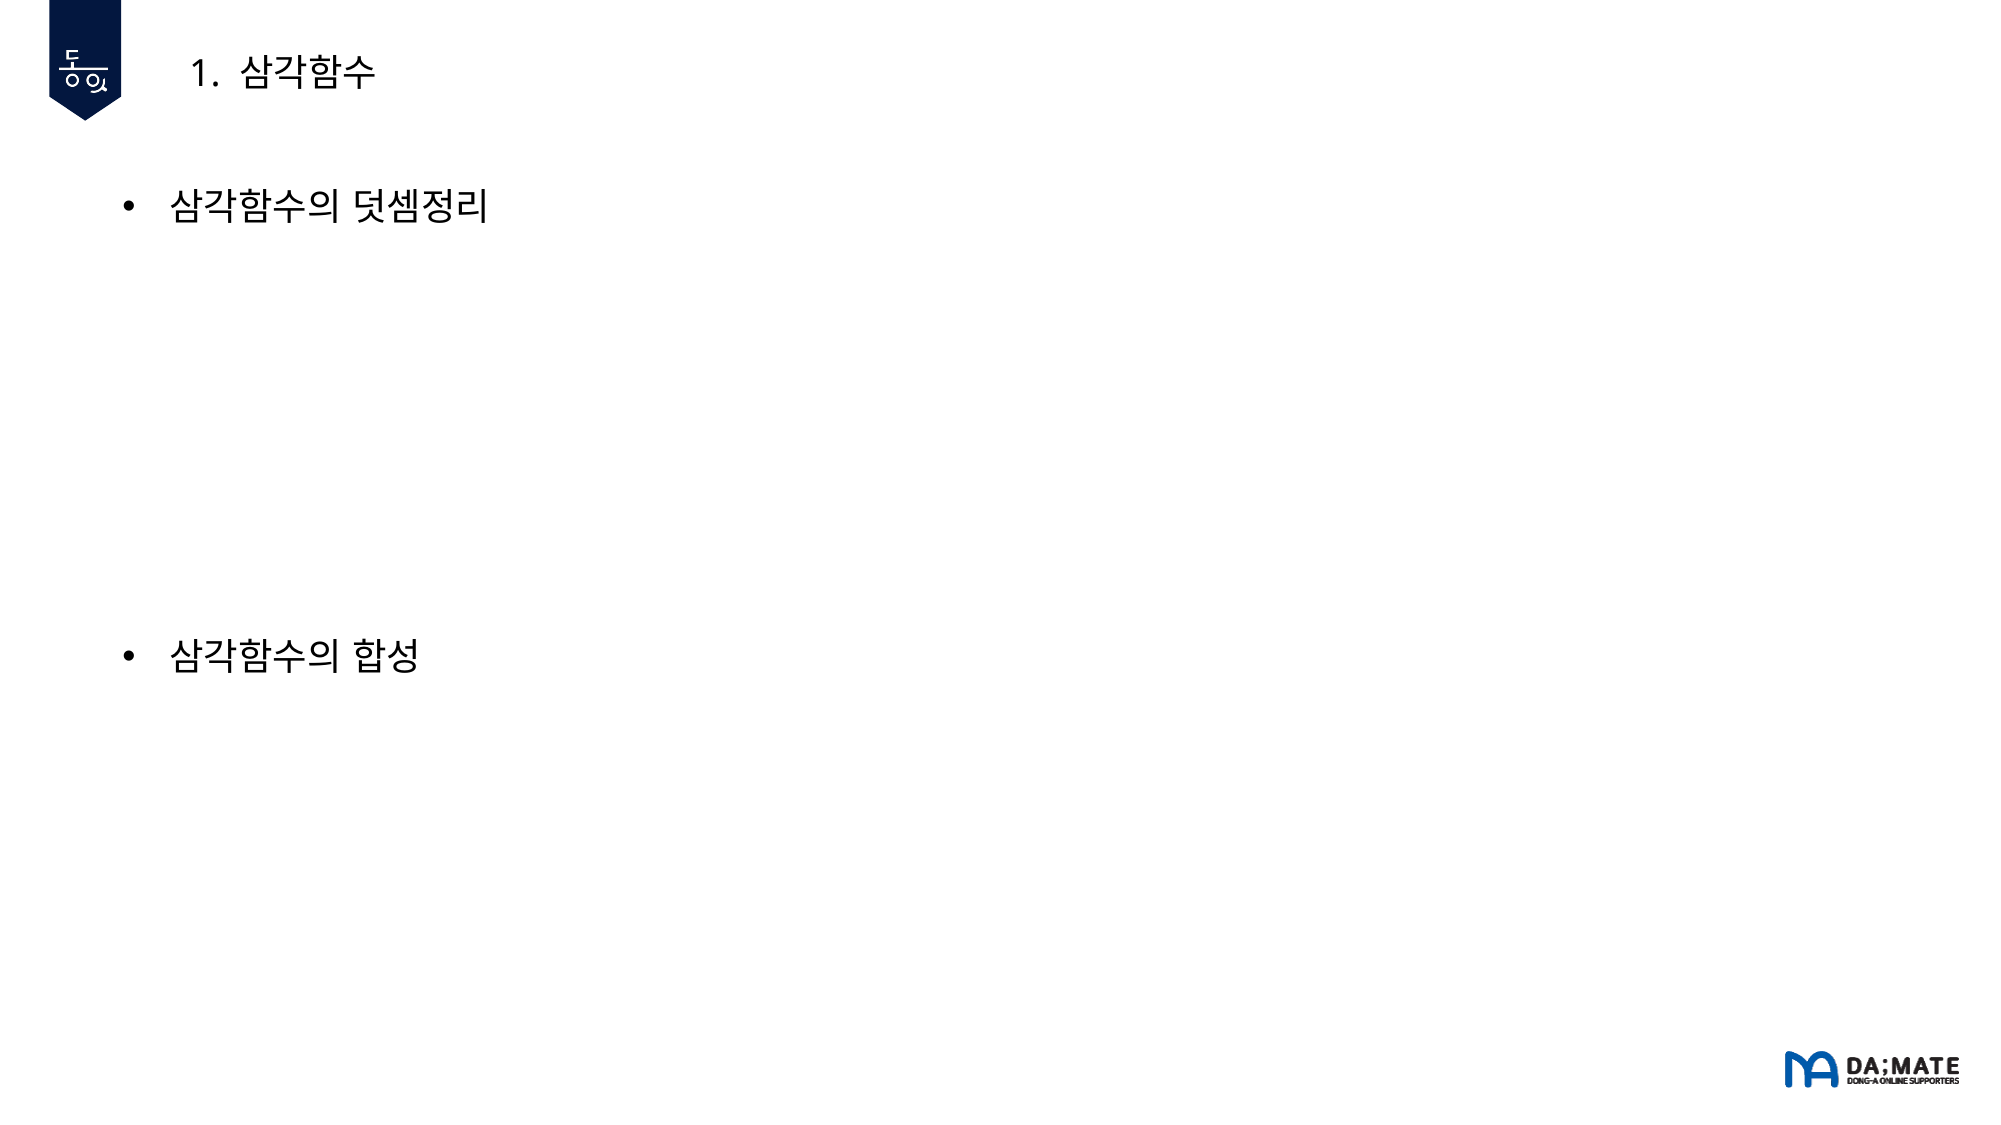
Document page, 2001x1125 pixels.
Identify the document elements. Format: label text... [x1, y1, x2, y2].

picture [1769, 1031, 1991, 1114]
text_box 삼각함수의 덧셈정리 삼각함수의 합성 [107, 175, 1939, 686]
text_box [48, 0, 123, 122]
text_box 1. 삼각함수 [174, 41, 393, 101]
picture [59, 50, 108, 93]
